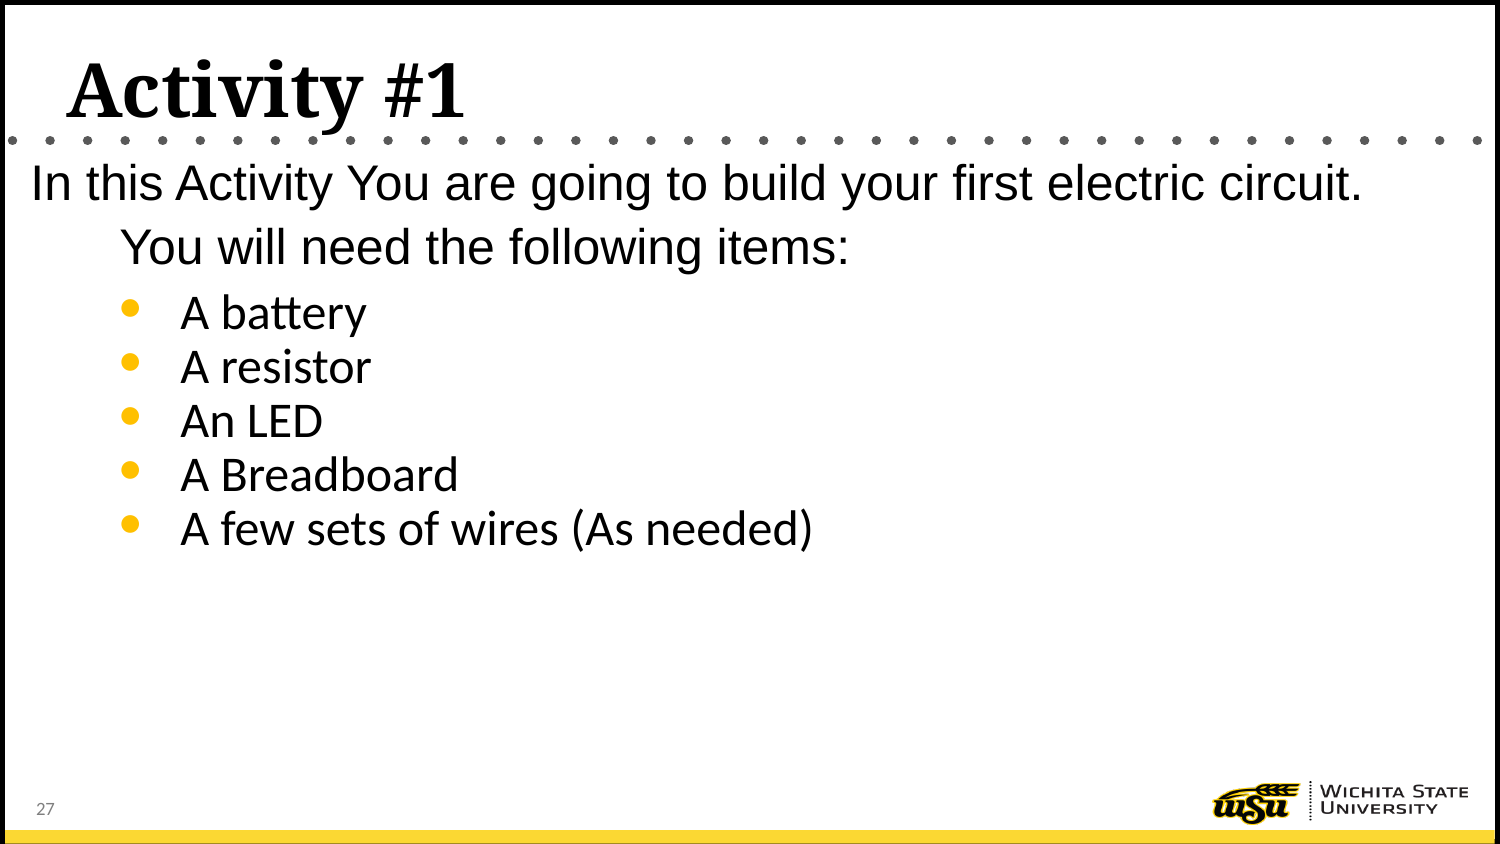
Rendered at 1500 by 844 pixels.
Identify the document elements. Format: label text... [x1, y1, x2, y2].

title Activity #1 [55, 33, 1450, 138]
picture [1212, 781, 1468, 825]
list In this Activity You are going to build your first electric circuit. You will need the following items: A battery A resistor An LED A Breadboard A few sets of wires (As needed) [19, 151, 1406, 754]
